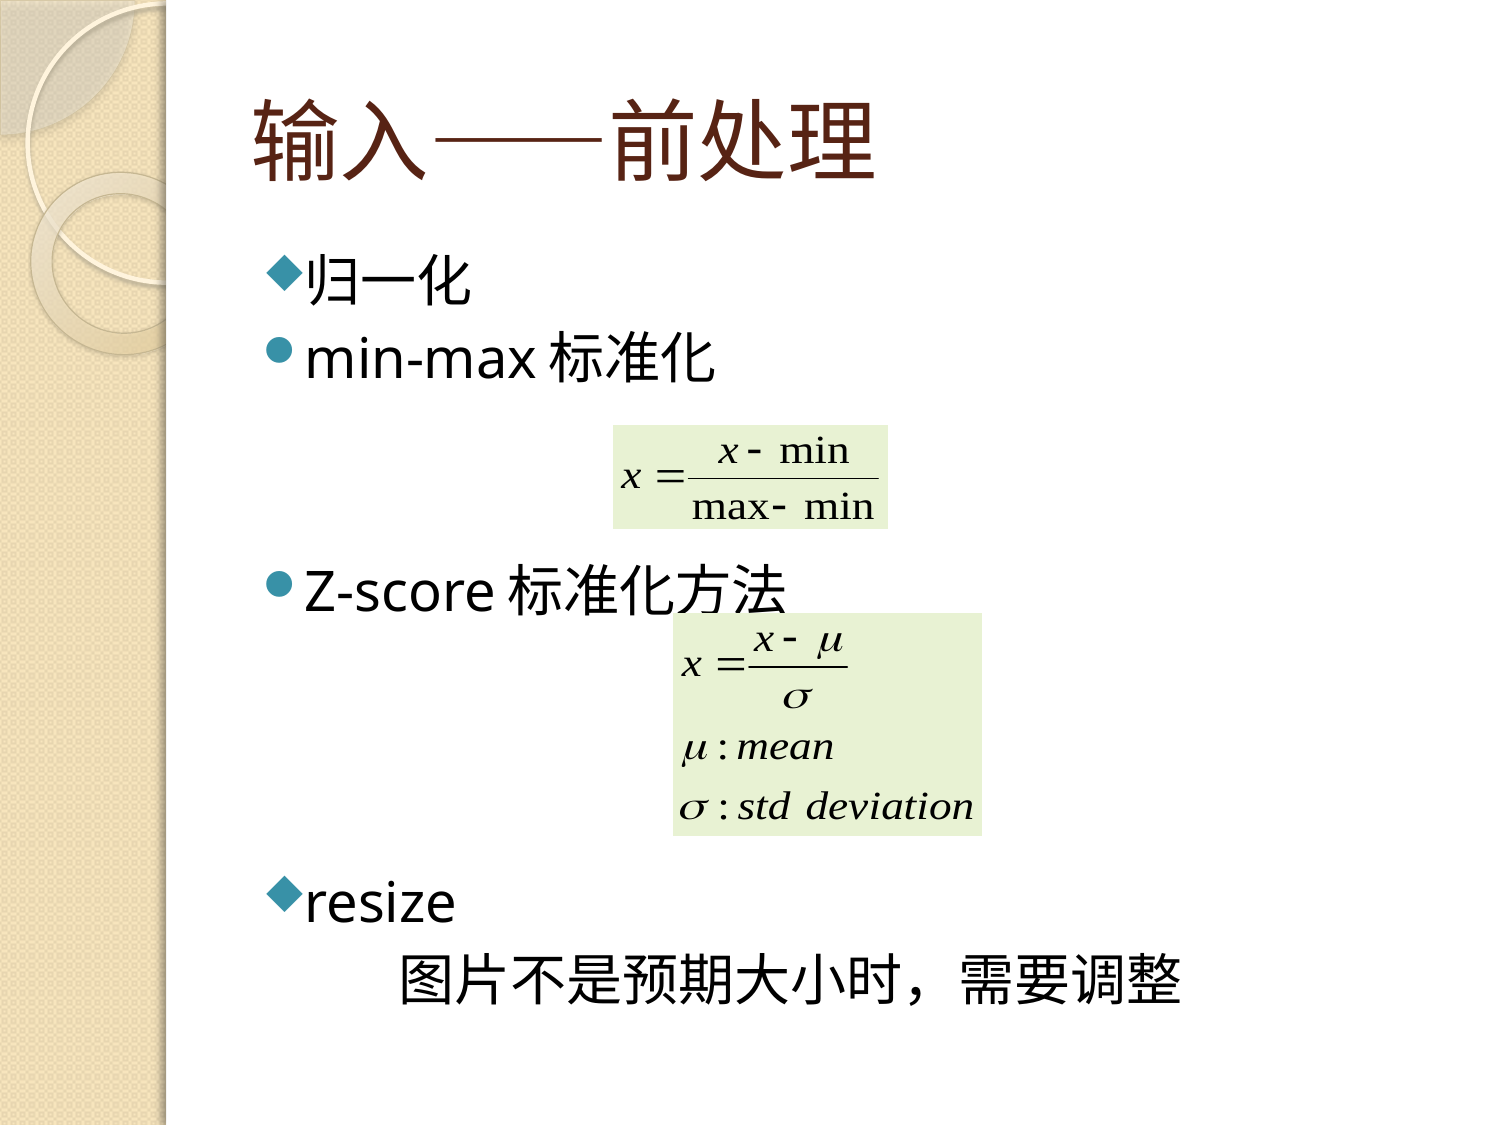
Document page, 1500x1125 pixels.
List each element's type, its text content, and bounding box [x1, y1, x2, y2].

title 输入——前处理 [235, 45, 1466, 233]
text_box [612, 424, 889, 529]
list 归一化 min-max标准化 Z-score标准化方法 resize 图片不是预期大小时，需要调整 [235, 237, 1466, 1025]
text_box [672, 612, 983, 837]
